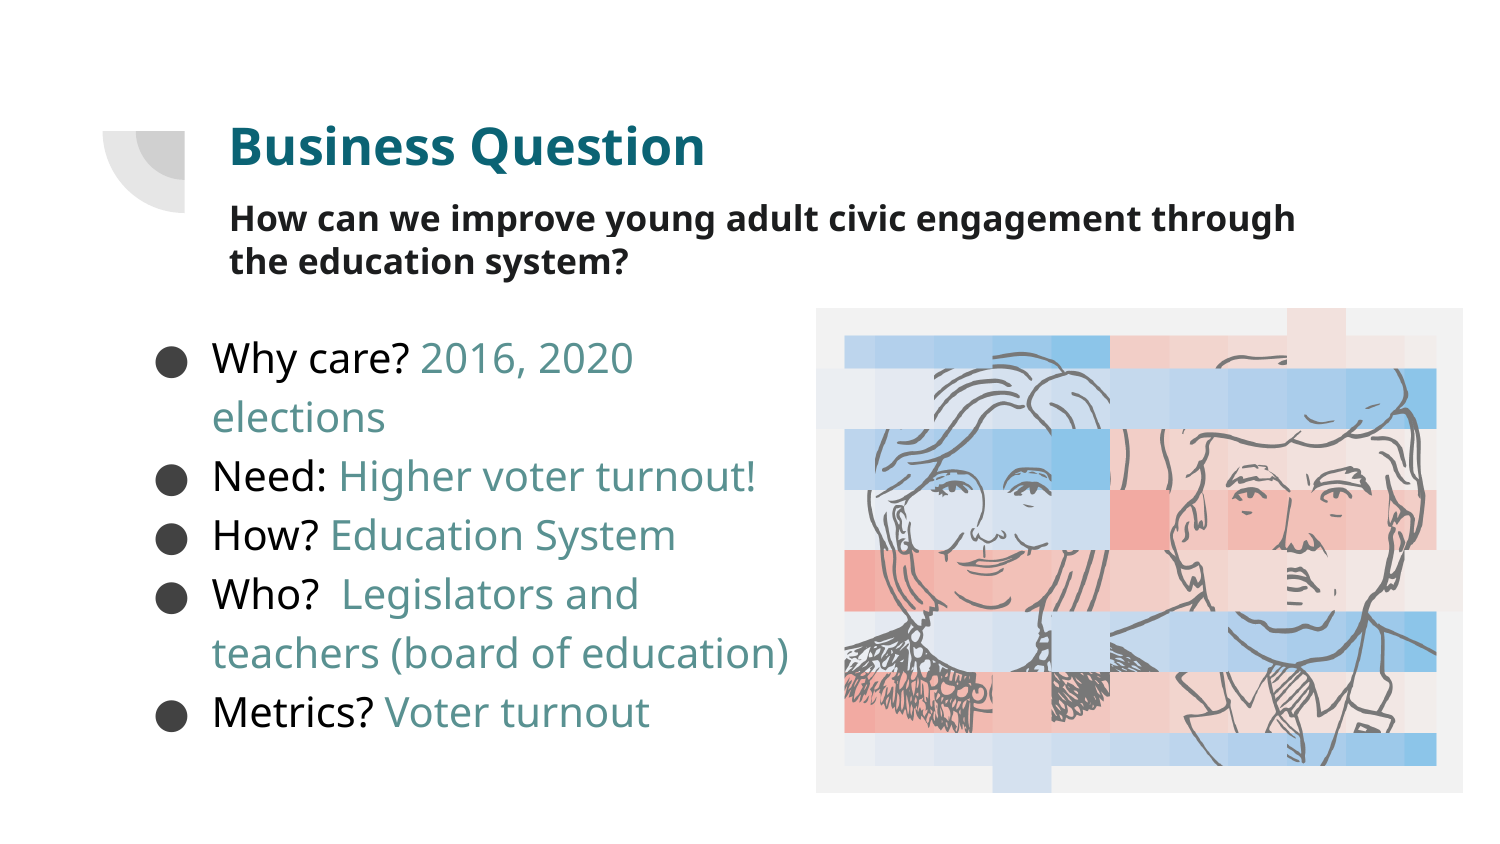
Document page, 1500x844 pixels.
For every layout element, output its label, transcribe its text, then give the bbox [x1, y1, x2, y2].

title Business Question How can we improve young adult civic engagement through the education system? [213, 98, 1368, 263]
list Why care? 2016, 2020 elections Need: Higher voter turnout! How? Education System Who? Legislators and teachers (board of education) Metrics? Voter turnout [121, 308, 814, 725]
picture [816, 307, 1464, 793]
